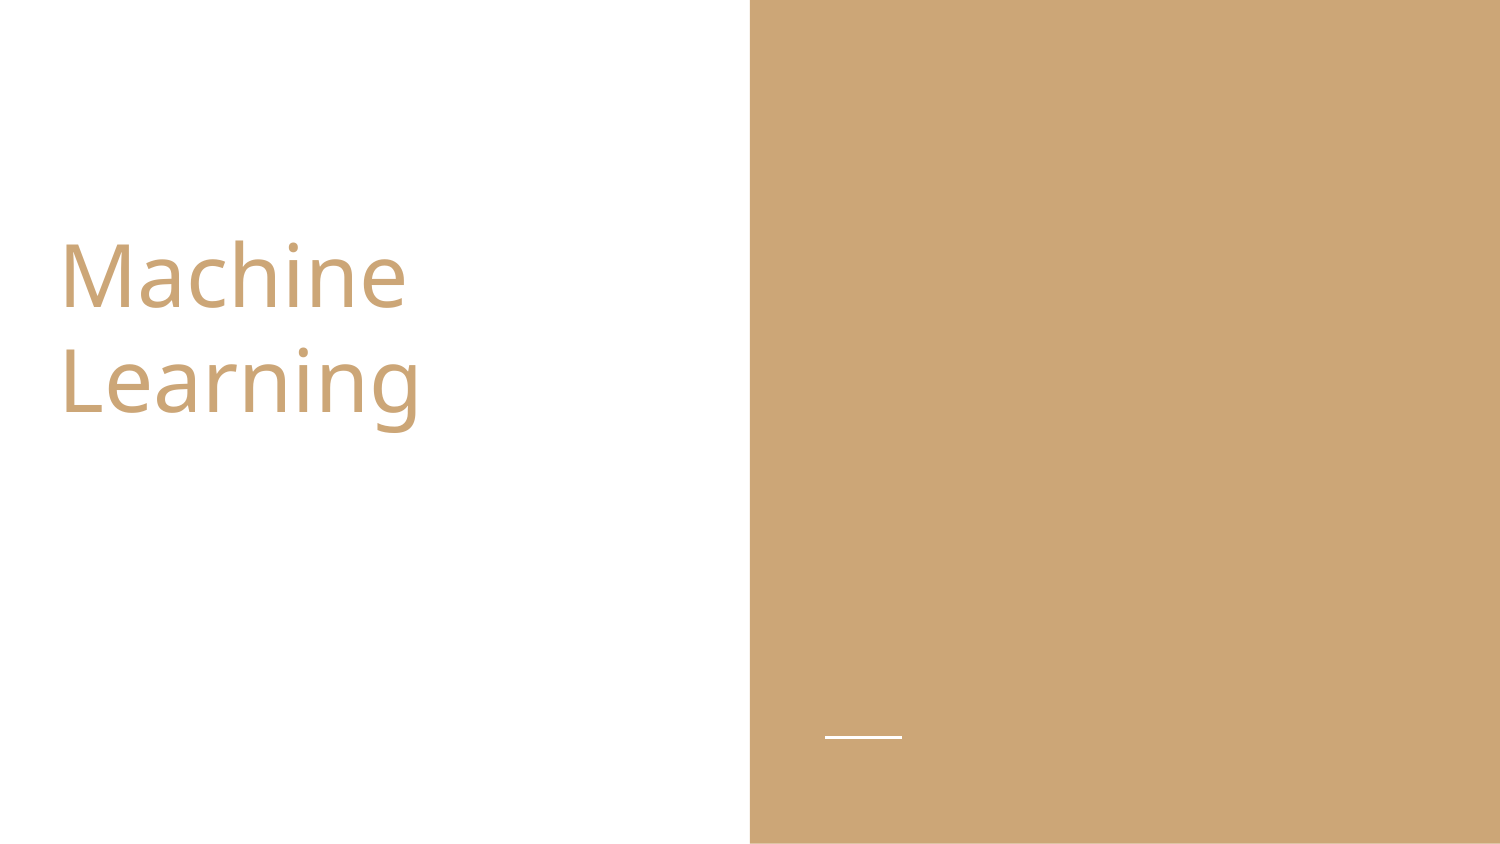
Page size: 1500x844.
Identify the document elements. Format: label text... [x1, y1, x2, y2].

title Machine Learning [43, 152, 708, 446]
